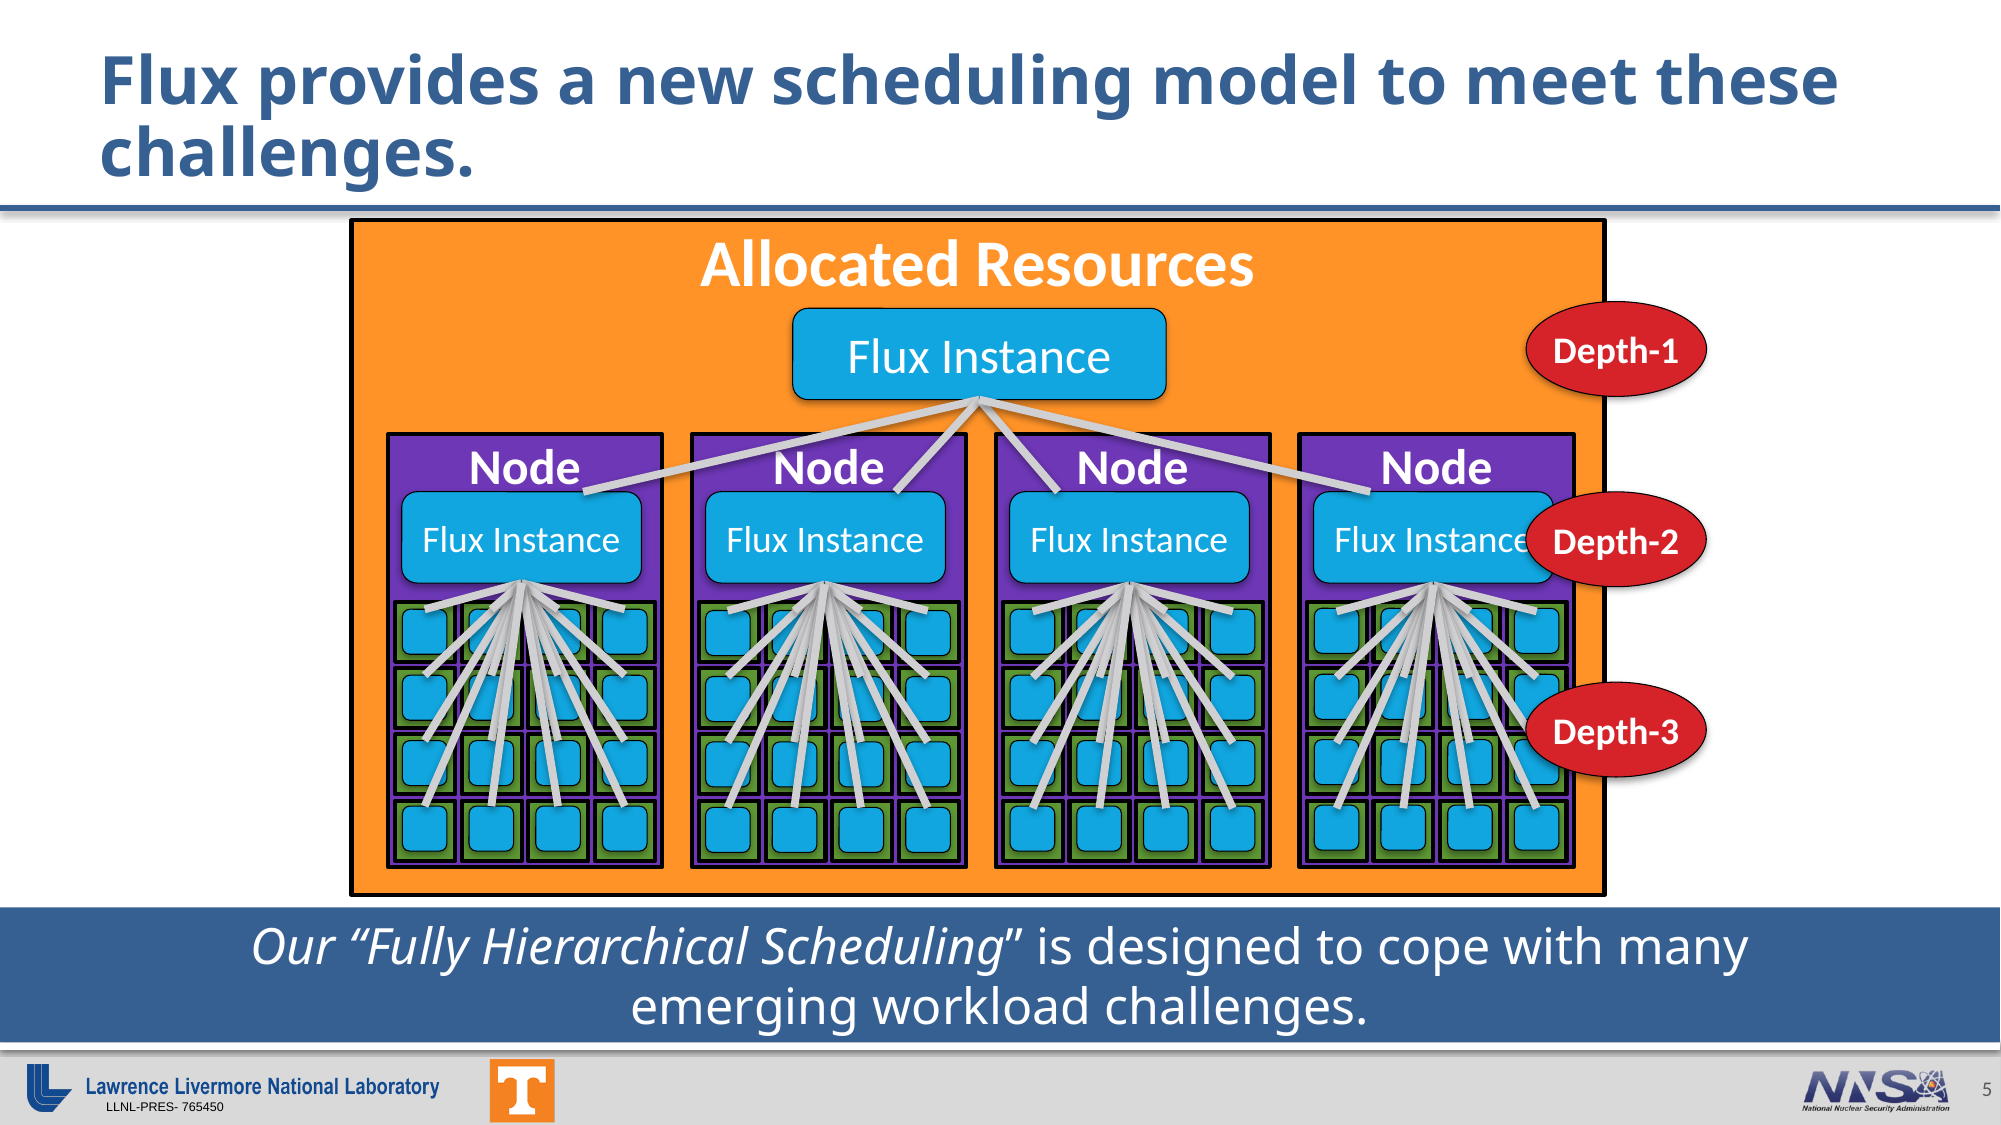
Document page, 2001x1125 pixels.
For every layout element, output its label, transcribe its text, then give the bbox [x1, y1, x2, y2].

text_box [979, 399, 1371, 492]
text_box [402, 609, 648, 852]
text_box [705, 610, 951, 853]
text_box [1032, 585, 1233, 809]
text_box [395, 601, 655, 861]
text_box Node [688, 500, 970, 871]
text_box Node [1375, 430, 1578, 500]
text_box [1306, 601, 1567, 861]
text_box Depth-1 [1525, 301, 1708, 397]
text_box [1002, 601, 1263, 861]
text_box Node [384, 430, 666, 871]
text_box Flux Instance [1009, 500, 1250, 584]
text_box Depth-3 [1572, 681, 1707, 778]
picture [27, 1049, 566, 1125]
text_box Allocated Resources [348, 216, 1608, 899]
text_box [932, 601, 959, 861]
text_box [1314, 608, 1560, 851]
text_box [727, 584, 928, 808]
picture [1795, 1057, 1956, 1119]
title Flux provides a new scheduling model to meet these challenges. [99, 36, 1900, 202]
text_box Flux Instance [792, 307, 1167, 397]
text_box Node [1296, 500, 1578, 871]
text_box Flux Instance [401, 491, 642, 584]
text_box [895, 399, 976, 492]
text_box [699, 851, 711, 861]
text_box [699, 601, 721, 618]
text_box Node [992, 500, 1274, 871]
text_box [424, 583, 625, 807]
text_box Flux Instance [705, 500, 946, 584]
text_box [583, 399, 893, 492]
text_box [1336, 585, 1537, 809]
text_box Depth-2 [1525, 491, 1707, 588]
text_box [1010, 609, 1255, 852]
text_box Our “Fully Hierarchical Scheduling” is designed to cope with many emerging workload challenges. [0, 907, 2000, 1043]
text_box Flux Instance [1313, 491, 1553, 584]
